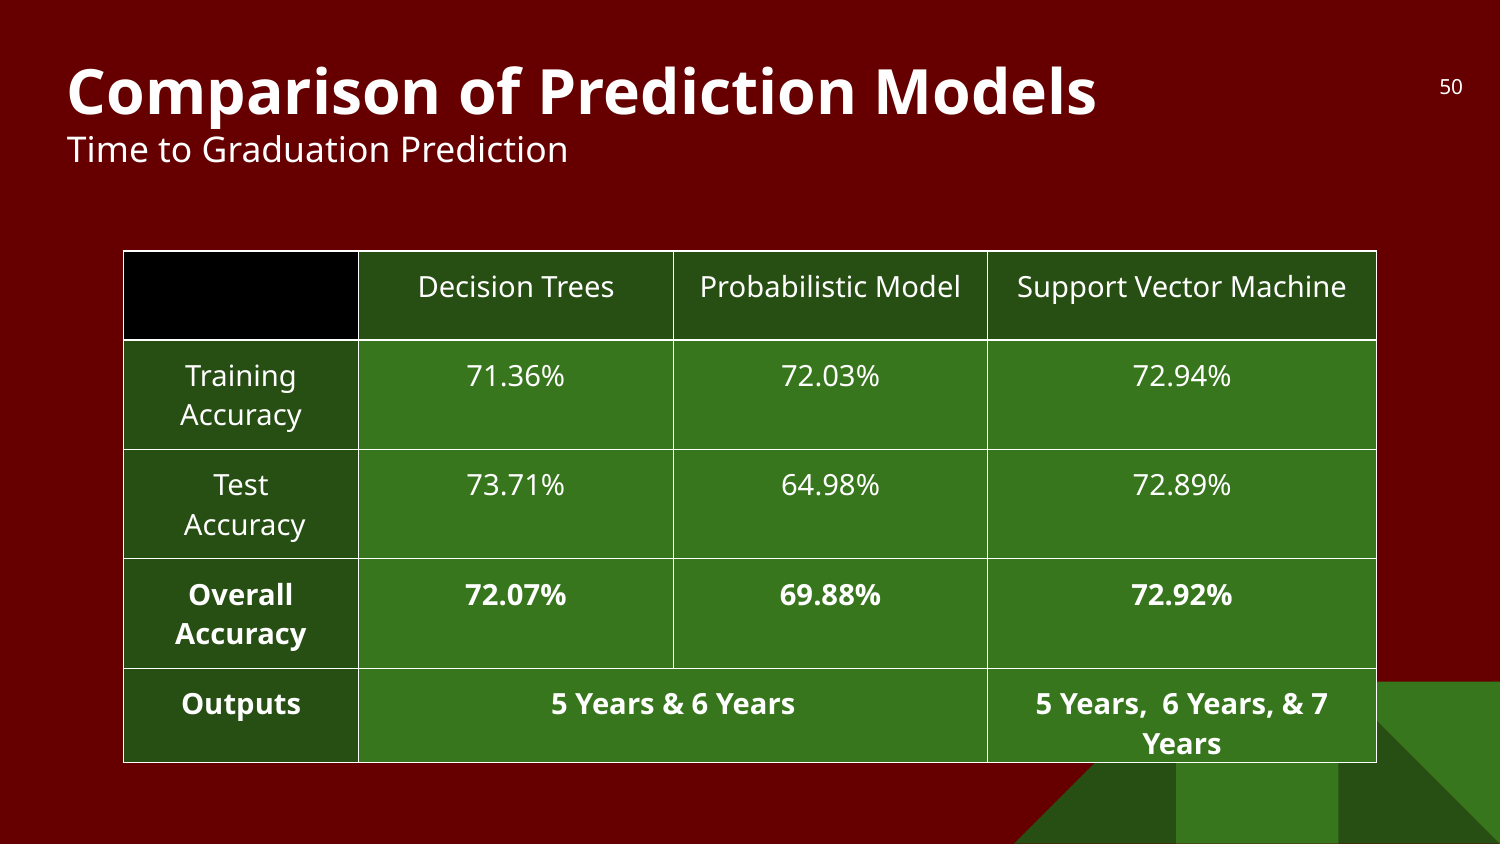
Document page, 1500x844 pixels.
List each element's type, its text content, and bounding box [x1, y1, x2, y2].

table_cell Outputs [124, 669, 358, 762]
table_cell Test Accuracy [124, 450, 358, 558]
table_header Decision Trees [359, 252, 673, 339]
table_cell 71.36% [359, 341, 673, 449]
table_cell 64.98% [674, 450, 987, 558]
table_cell Overall Accuracy [124, 559, 358, 668]
table_cell 5 Years & 6 Years [359, 669, 987, 762]
title Comparison of Prediction Models Time to Graduation Prediction [51, 37, 1293, 194]
table_cell 72.94% [988, 341, 1376, 449]
table_header [124, 252, 358, 339]
table_cell 72.92% [988, 559, 1376, 668]
table_cell 72.89% [988, 450, 1376, 558]
table_cell 72.07% [359, 559, 673, 668]
table_cell 73.71% [359, 450, 673, 558]
table_header Probabilistic Model [674, 252, 987, 339]
slide_number ‹#› [1387, 55, 1478, 120]
table_cell 69.88% [674, 559, 987, 668]
table_cell 5 Years, 6 Years, & 7 Years [988, 669, 1376, 762]
table_cell 72.03% [674, 341, 987, 449]
table_header Support Vector Machine [988, 252, 1376, 339]
table_cell Training Accuracy [124, 341, 358, 449]
